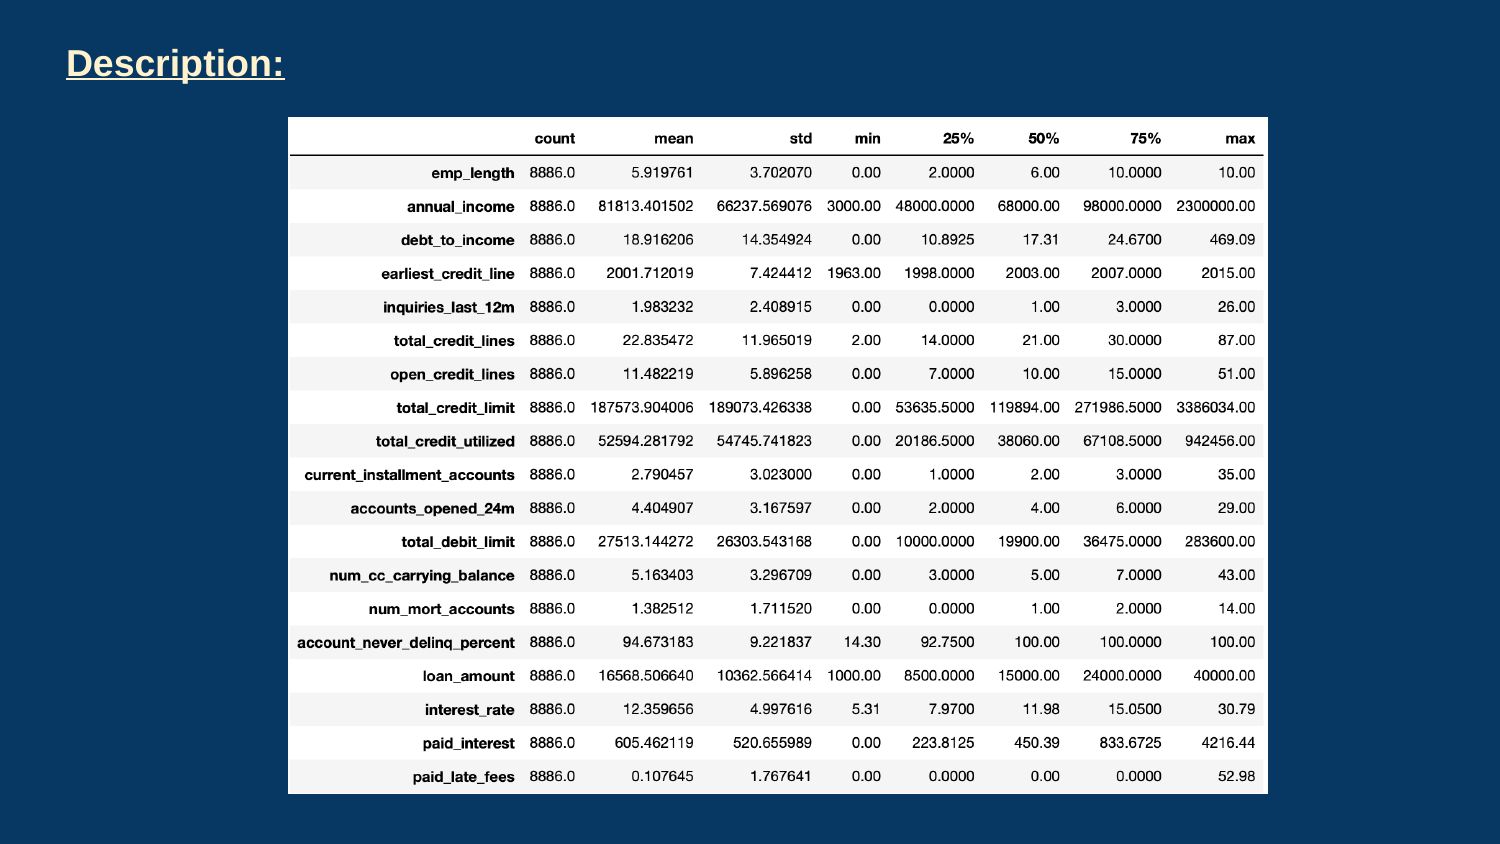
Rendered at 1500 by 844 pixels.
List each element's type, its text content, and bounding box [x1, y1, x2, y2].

picture [287, 117, 1268, 794]
title Description: [51, 23, 1449, 118]
